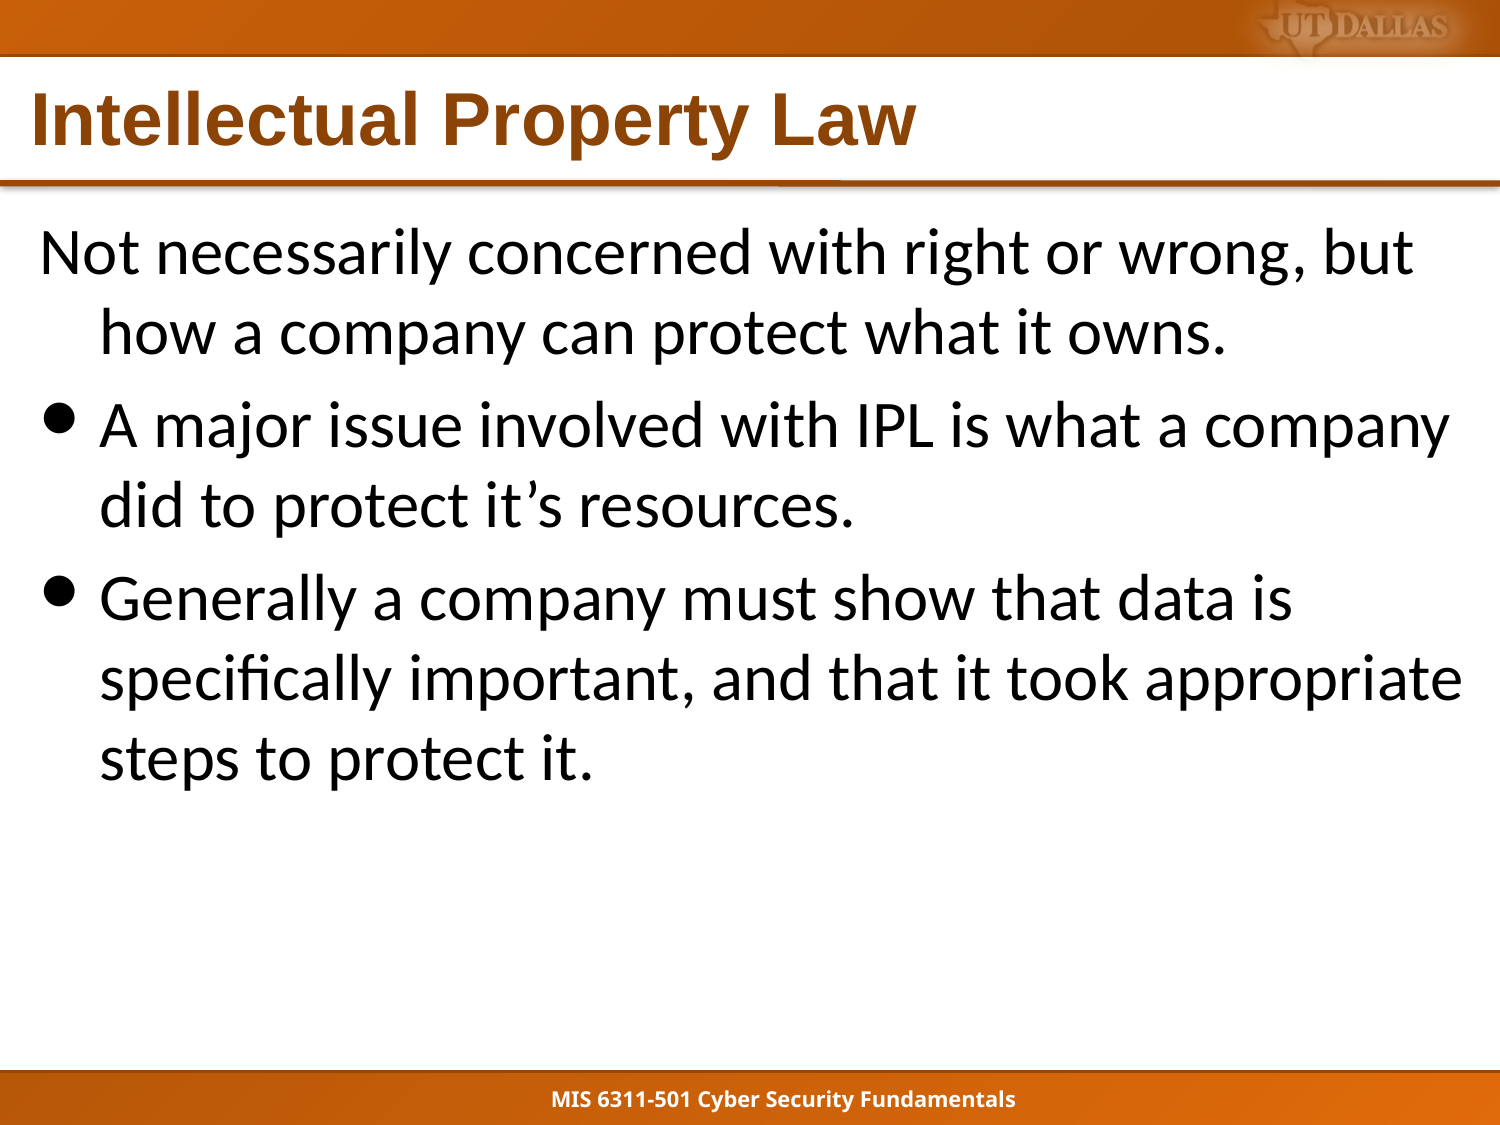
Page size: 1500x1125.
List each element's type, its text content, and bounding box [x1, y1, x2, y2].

title Intellectual Property Law [0, 64, 1500, 178]
list Not necessarily concerned with right or wrong, but how a company can protect what it owns. A major issue involved with IPL is what a company did to protect it’s resources. Generally a company must show that data is specifically important, and that it took appropriate steps to protect it. [24, 199, 1500, 1077]
picture [1218, 0, 1500, 64]
